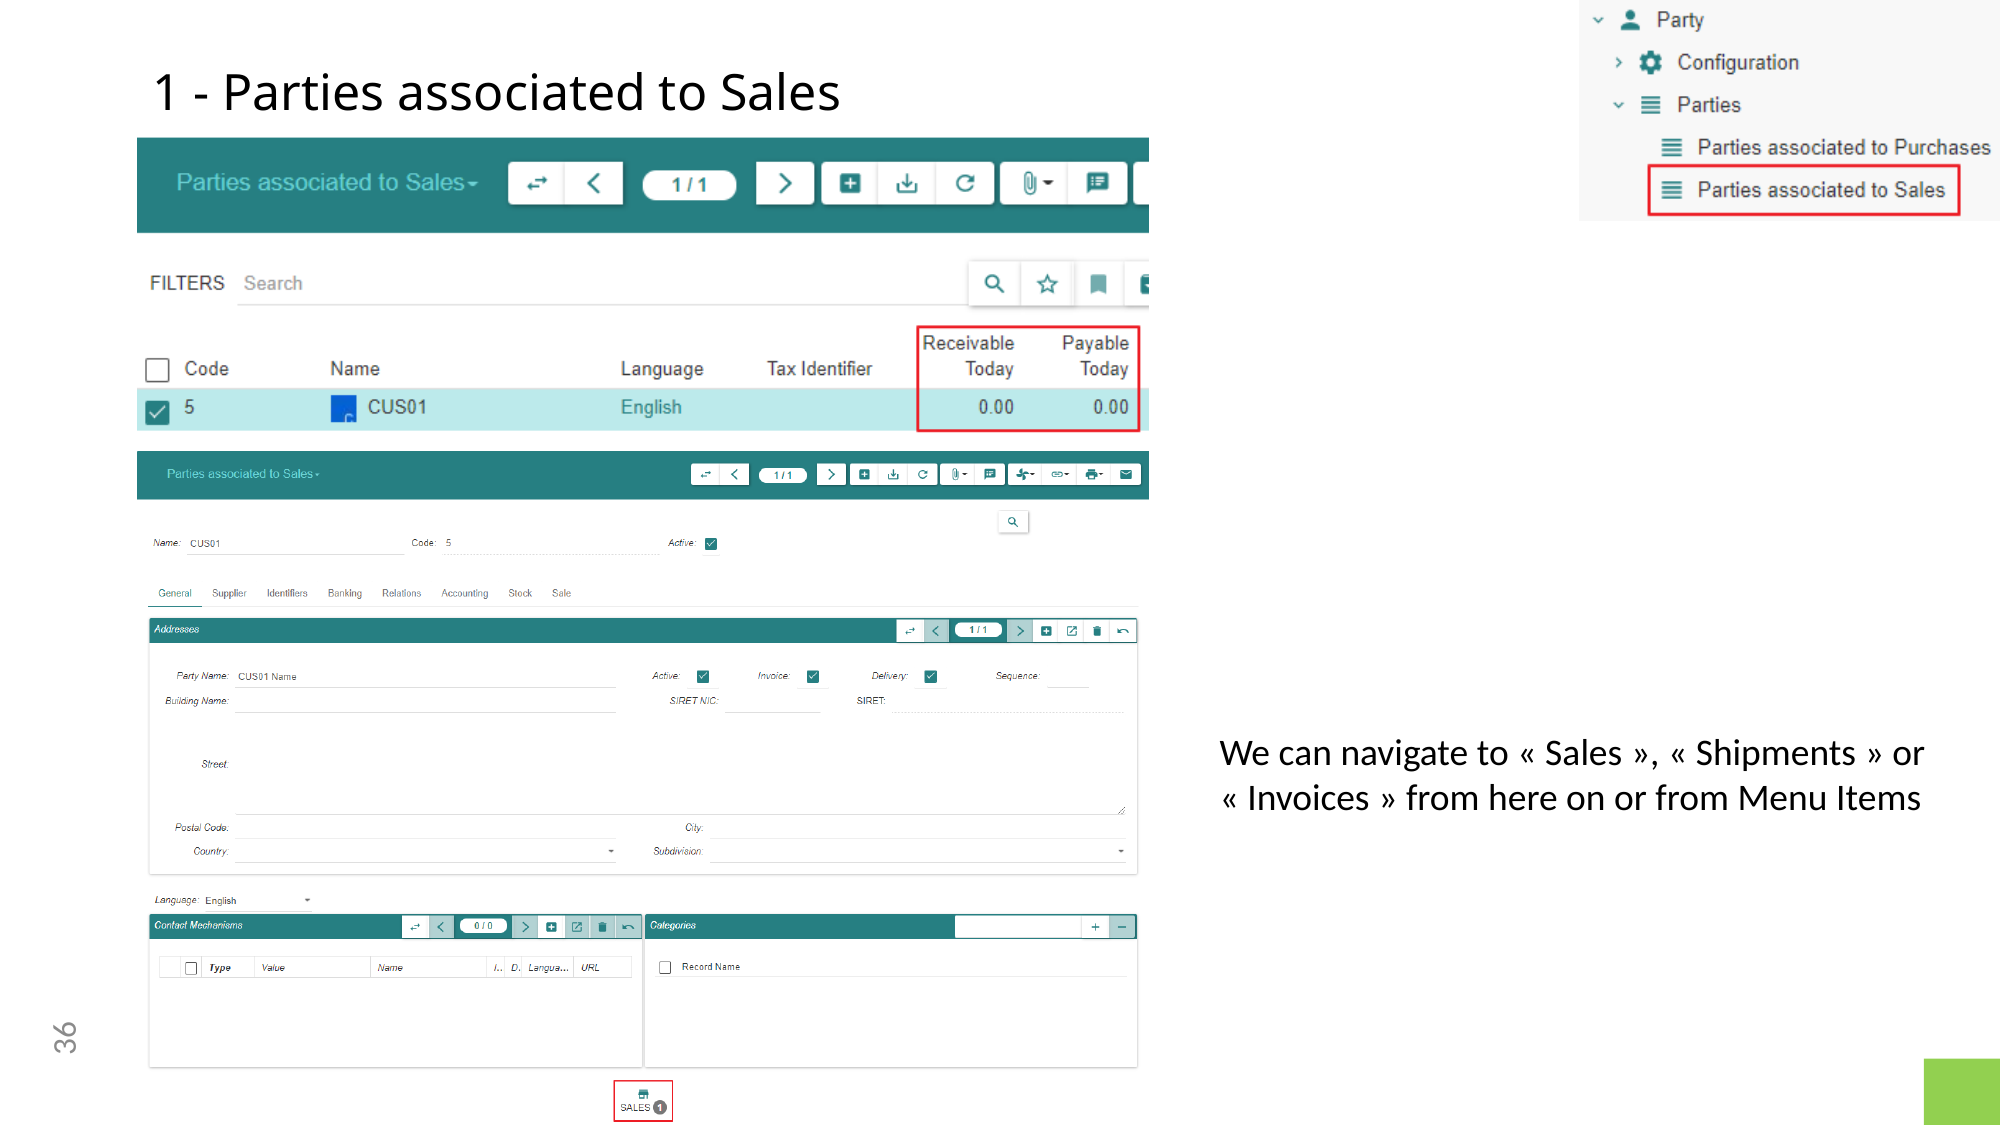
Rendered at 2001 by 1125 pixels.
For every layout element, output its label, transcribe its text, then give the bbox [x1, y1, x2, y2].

picture [137, 135, 1149, 438]
picture [1579, 0, 2000, 221]
text_box We can navigate to « Sales », « Shipments » or « Invoices » from here on or from Menu Items [1204, 720, 1955, 826]
title 1 - Parties associated to Sales [137, 59, 1579, 136]
slide_number 36 [32, 969, 93, 1108]
text_box [1923, 1058, 2000, 1125]
picture [137, 451, 1149, 1125]
